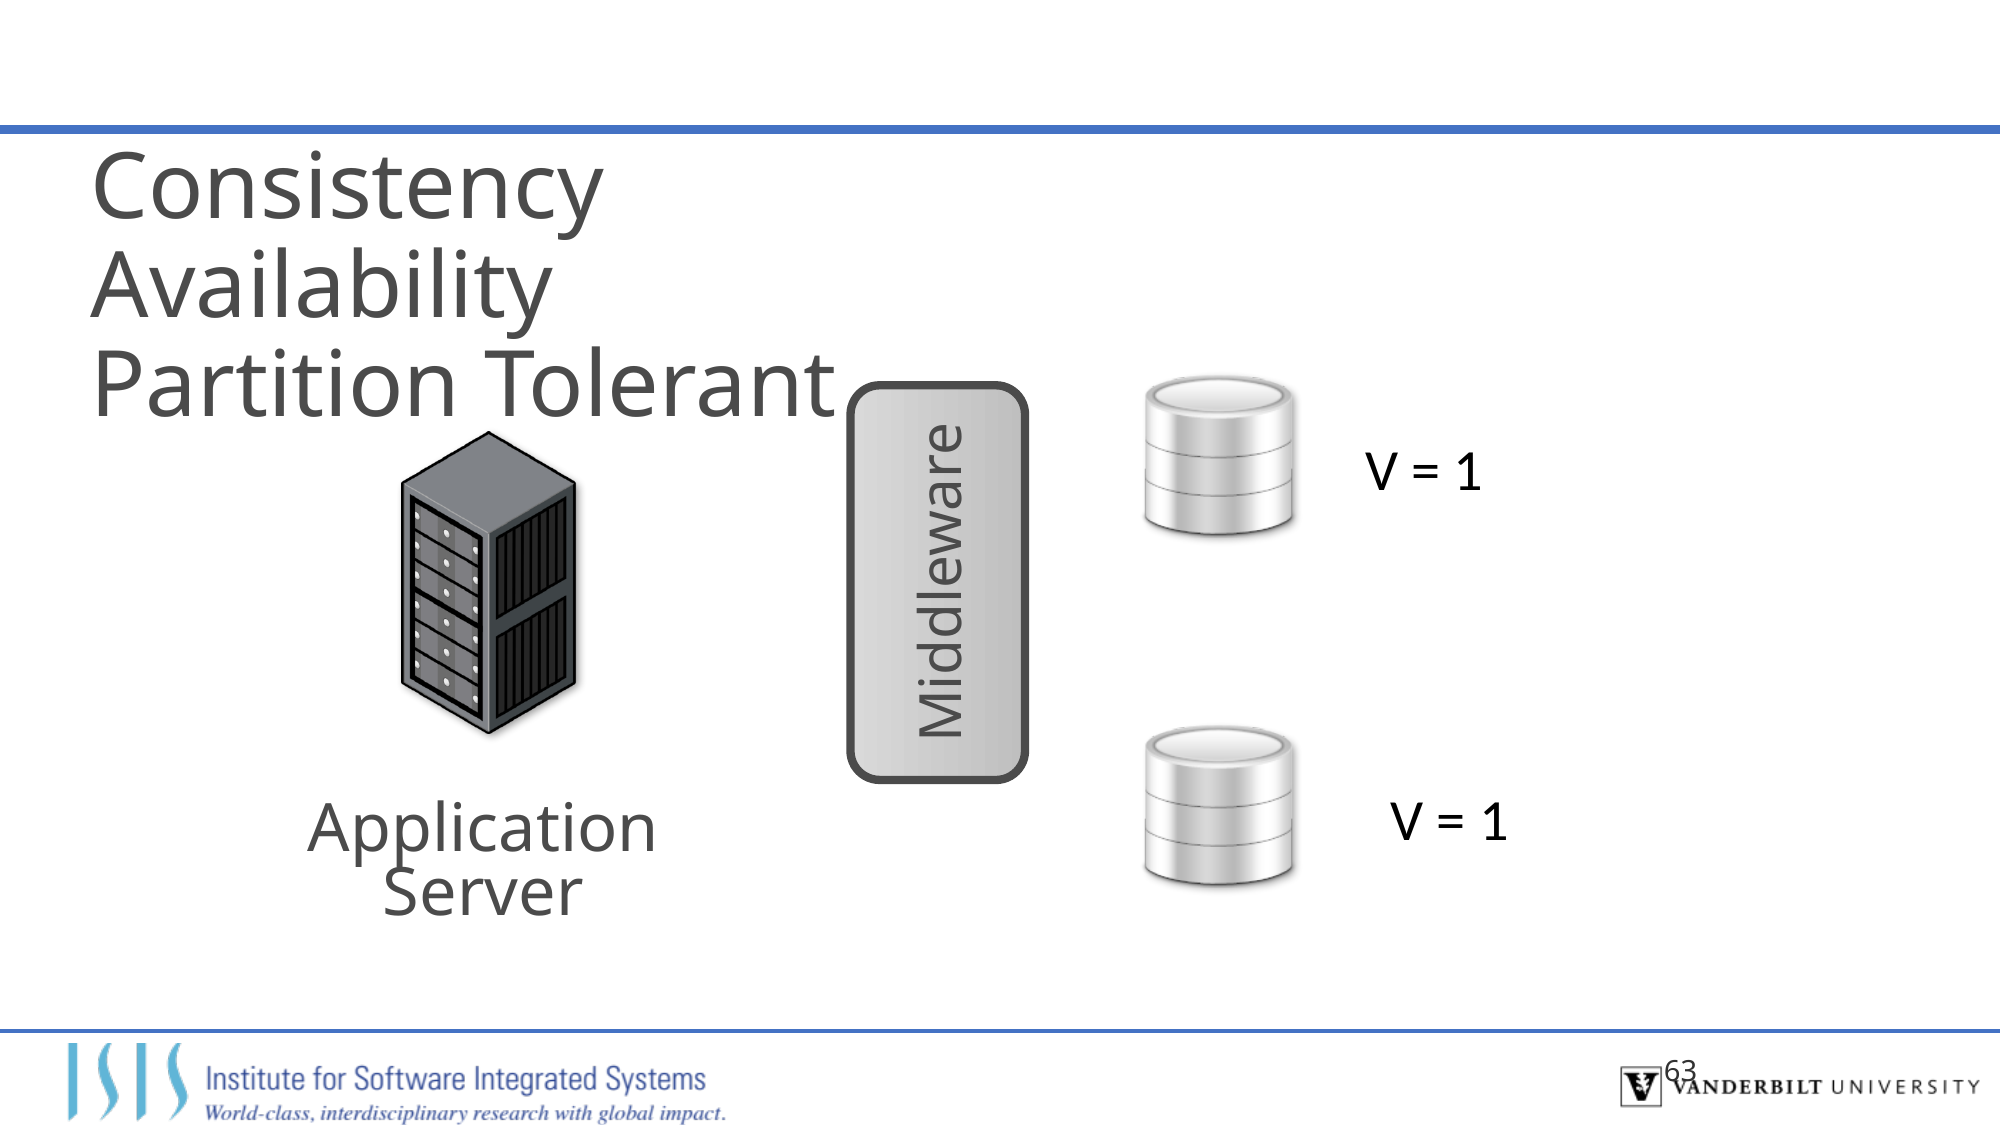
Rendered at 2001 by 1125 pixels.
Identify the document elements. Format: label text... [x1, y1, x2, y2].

text_box Middleware [849, 384, 1027, 782]
text_box V = 1 [1350, 425, 1499, 510]
text_box Application Server [292, 793, 675, 936]
picture [1124, 724, 1311, 888]
picture [1124, 374, 1311, 538]
picture [401, 431, 577, 734]
text_box Consistency Availability Partition Tolerant [75, 131, 1713, 444]
text_box 63 [1362, 1042, 1713, 1103]
text_box V = 1 [1375, 774, 1524, 860]
